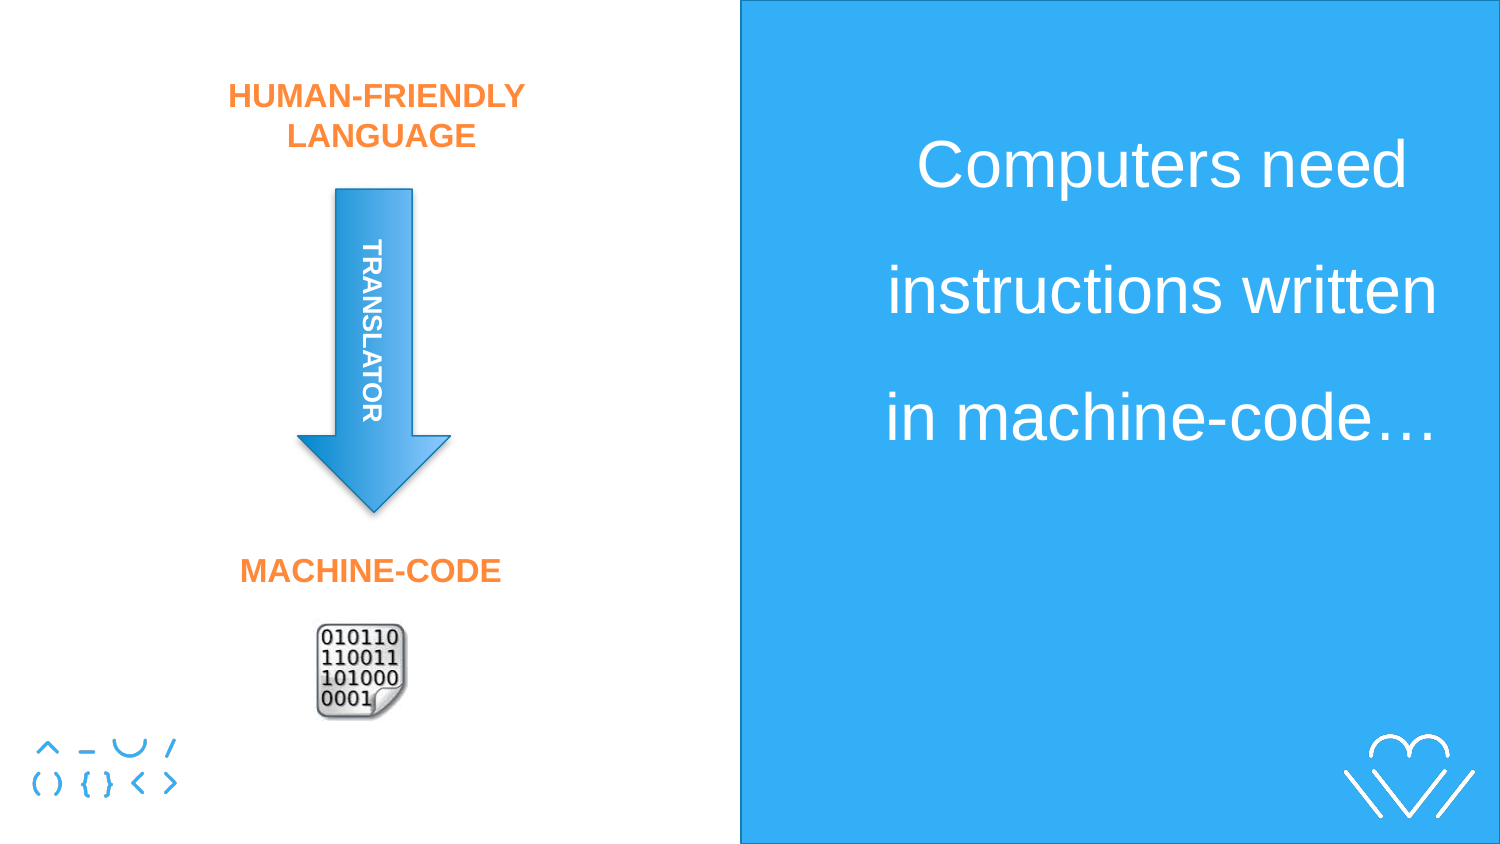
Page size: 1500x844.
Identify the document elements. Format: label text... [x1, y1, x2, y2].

picture [26, 733, 183, 803]
list Computers need instructions written in machine-code… [862, 67, 1464, 695]
text_box HUMAN-FRIENDLY LANGUAGE [75, 67, 679, 189]
picture [305, 619, 408, 722]
picture [1323, 716, 1497, 844]
text_box translator [297, 189, 451, 513]
text_box MACHINE-CODE [173, 542, 578, 620]
